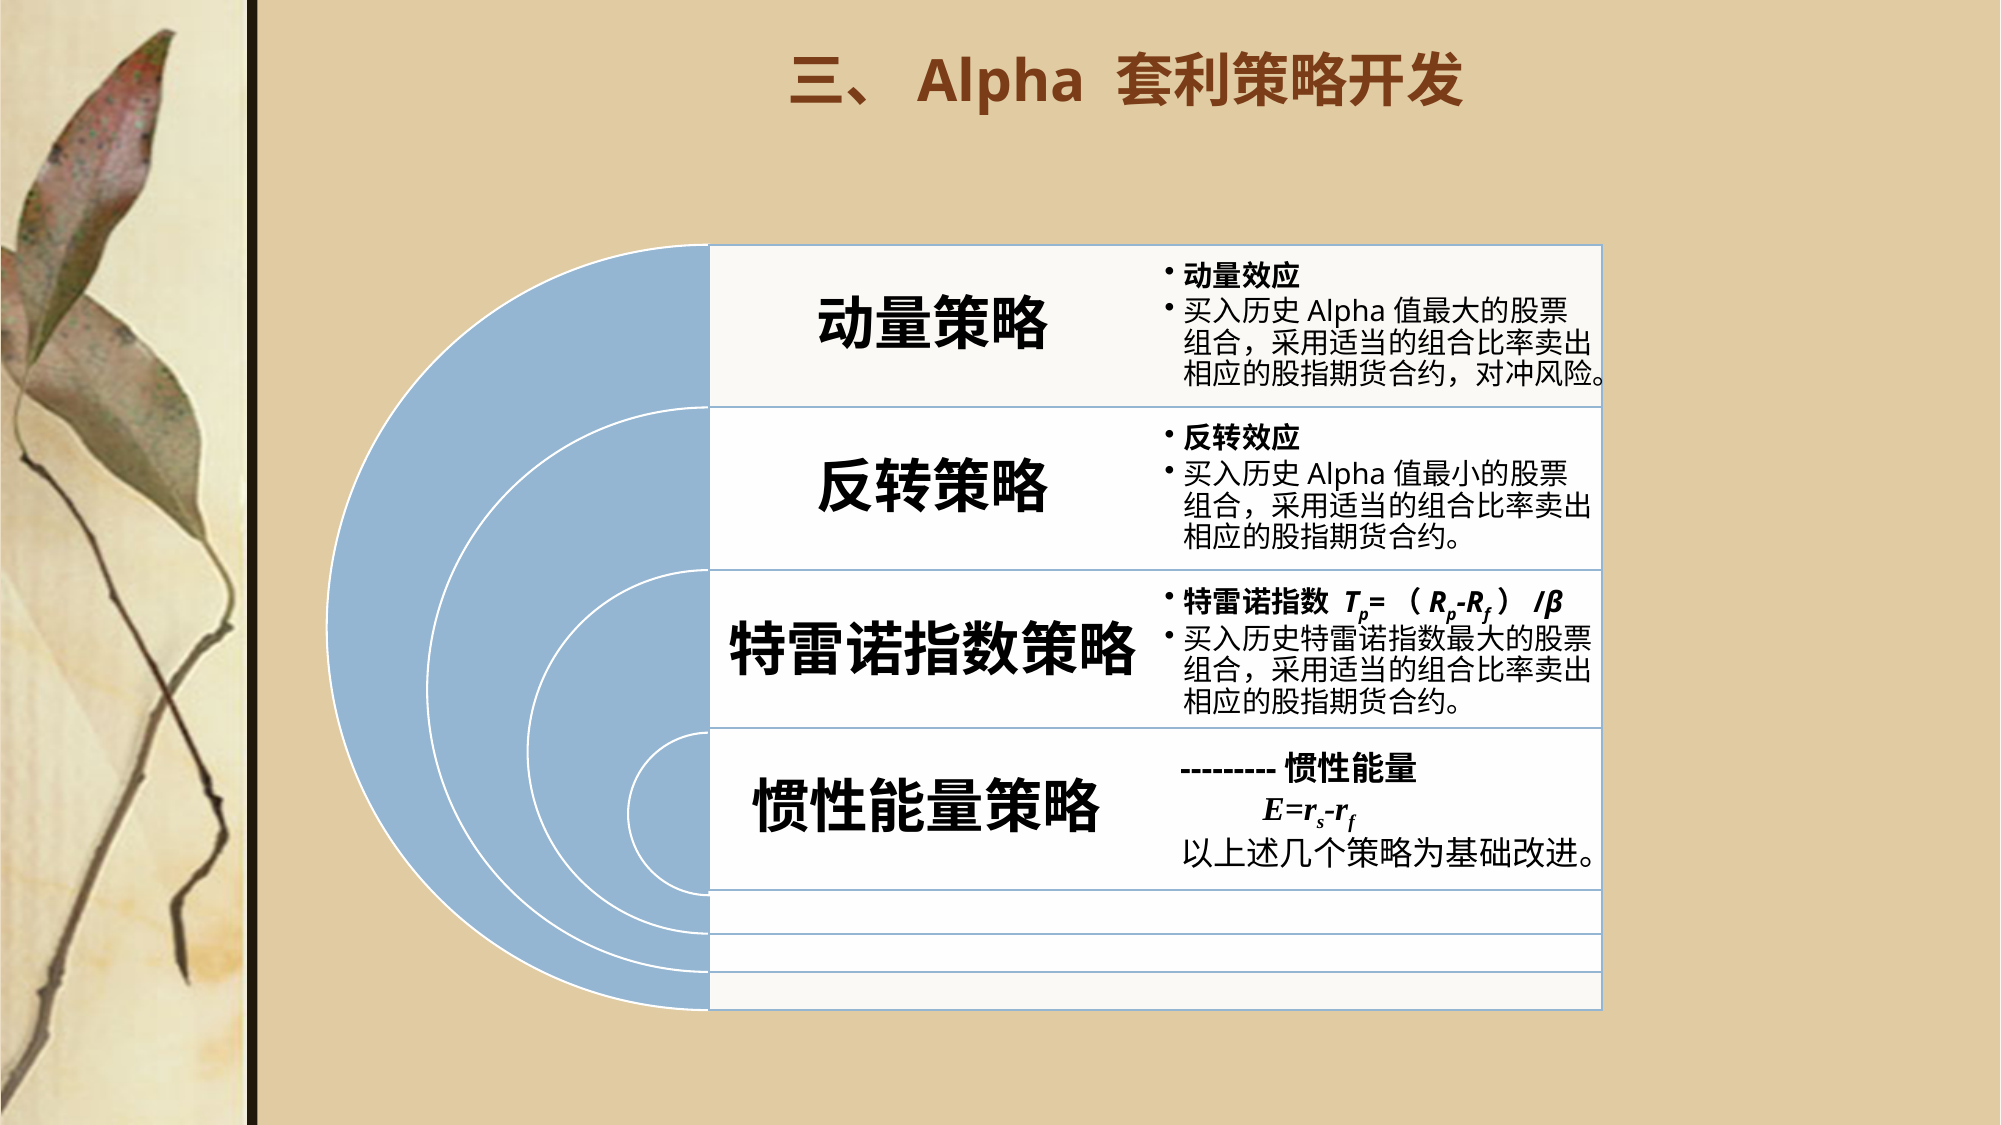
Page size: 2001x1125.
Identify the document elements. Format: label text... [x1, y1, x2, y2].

picture [1, 0, 247, 1125]
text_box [326, 160, 1603, 1094]
title 三、Alpha 套利策略开发 [305, 18, 1946, 140]
